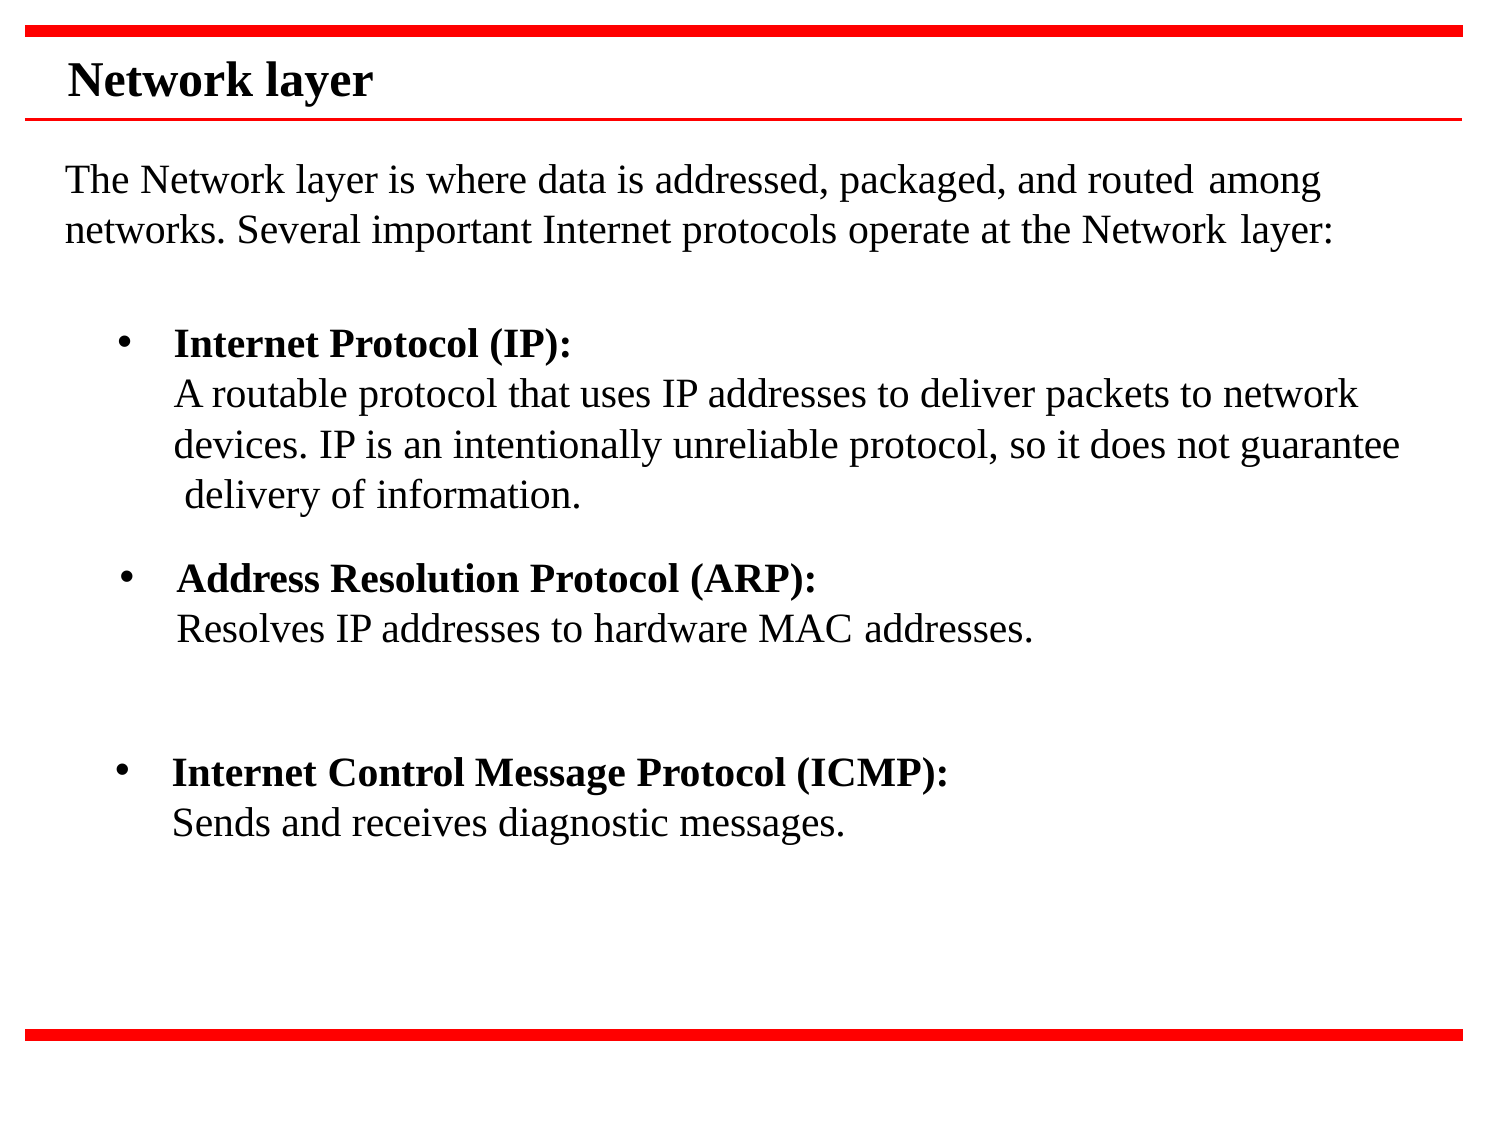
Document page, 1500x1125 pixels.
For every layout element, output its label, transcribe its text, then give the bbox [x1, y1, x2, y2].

title Network layer [65, 44, 377, 150]
text_box The Network layer is where data is addressed, packaged, and routed among networks. Several important Internet protocols operate at the Network layer: Internet Protocol (IP): A routable protocol that uses IP addresses to deliver packets to network devices. IP is an intentionally unreliable protocol, so it does not guarantee delivery of information. Address Resolution Protocol (ARP): Resolves IP addresses to hardware MAC addresses. Internet Control Message Protocol (ICMP): Sends and receives diagnostic messages. [62, 150, 1403, 845]
